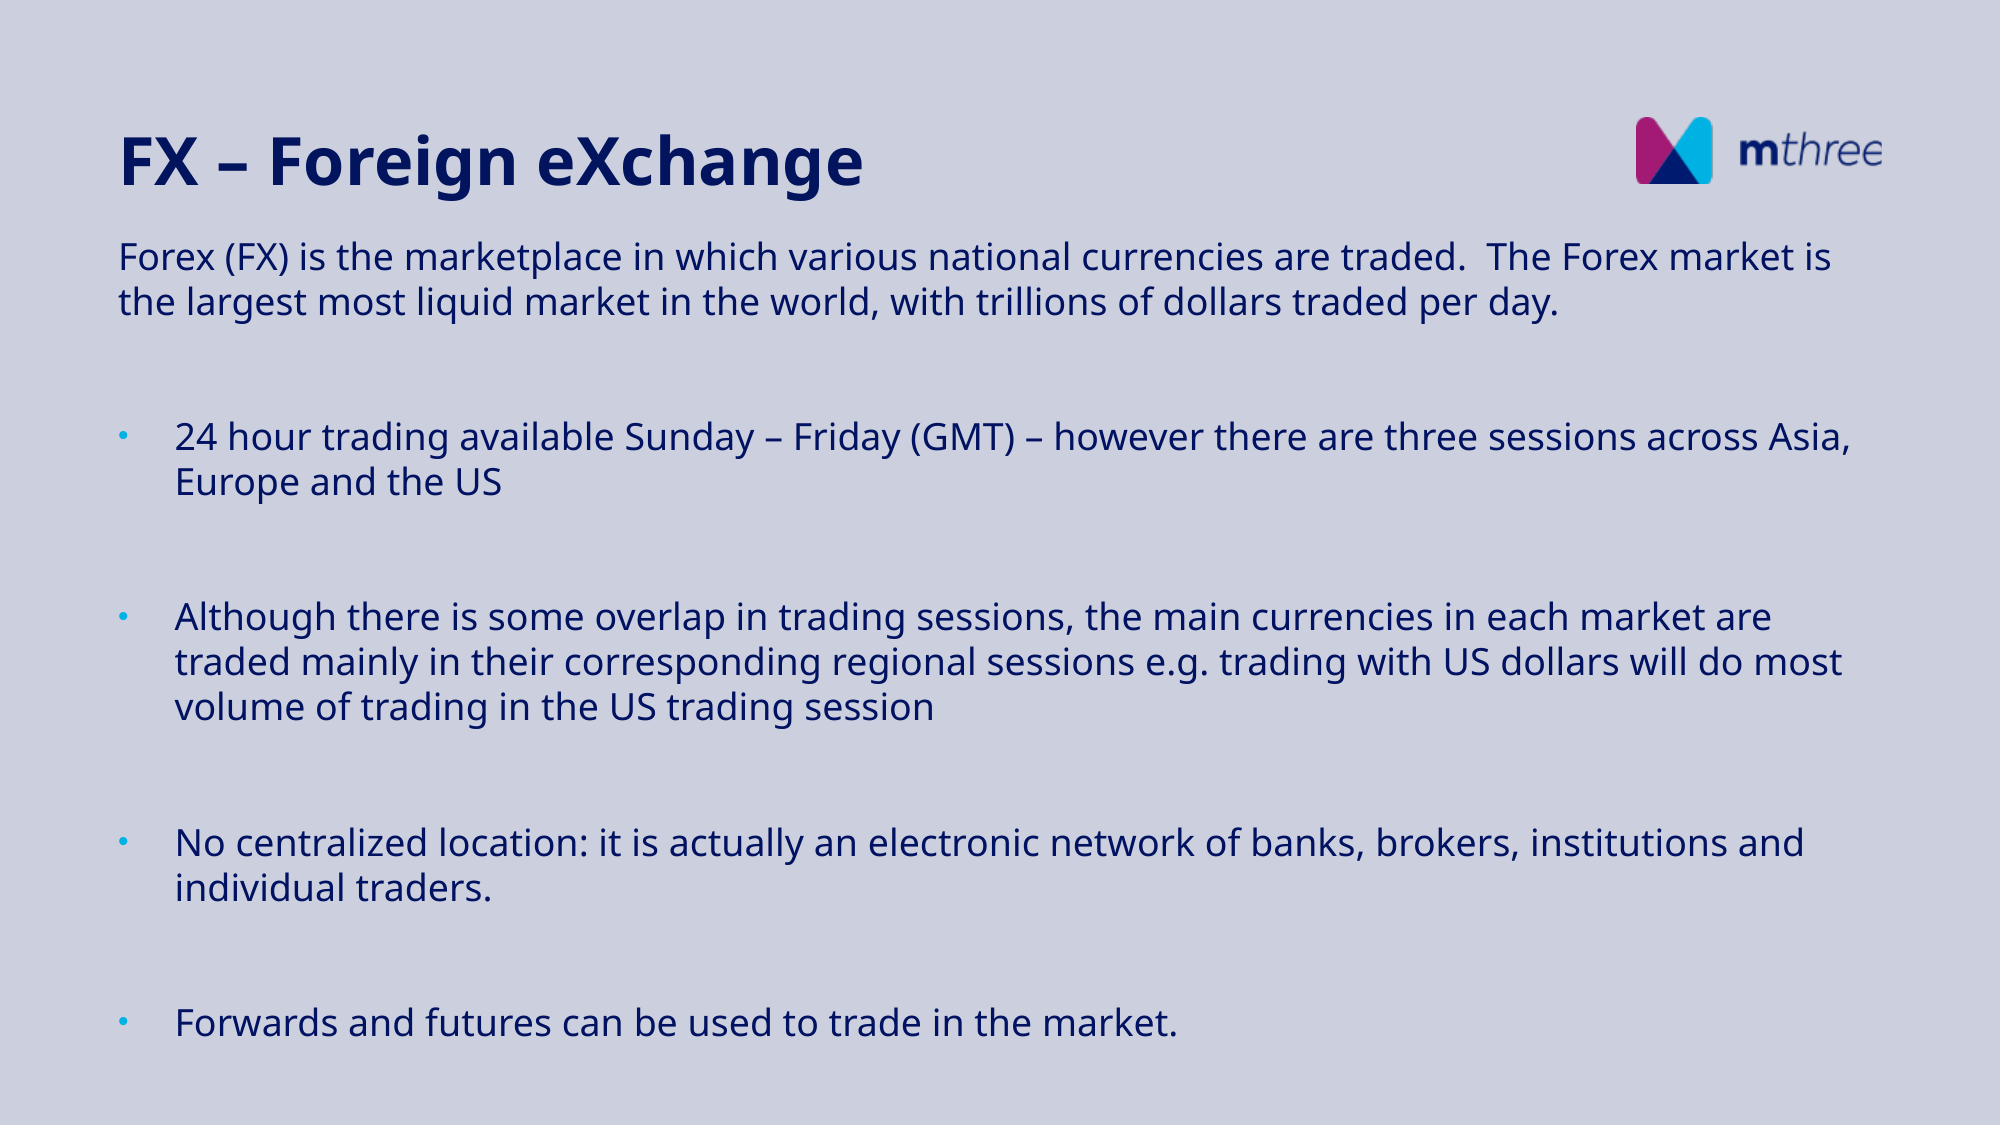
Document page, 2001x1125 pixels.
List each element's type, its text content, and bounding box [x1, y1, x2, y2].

list FX – Foreign eXchange [118, 118, 1427, 267]
list Forex (FX) is the marketplace in which various national currencies are traded. The Forex market is the largest most liquid market in the world, with trillions of dollars traded per day. 24 hour trading available Sunday – Friday (GMT) – however there are three sessions across Asia, Europe and the US Although there is some overlap in trading sessions, the main currencies in each market are traded mainly in their corresponding regional sessions e.g. trading with US dollars will do most volume of trading in the US trading session No centralized location: it is actually an electronic network of banks, brokers, institutions and individual traders. Forwards and futures can be used to trade in the market. [118, 232, 1882, 1093]
